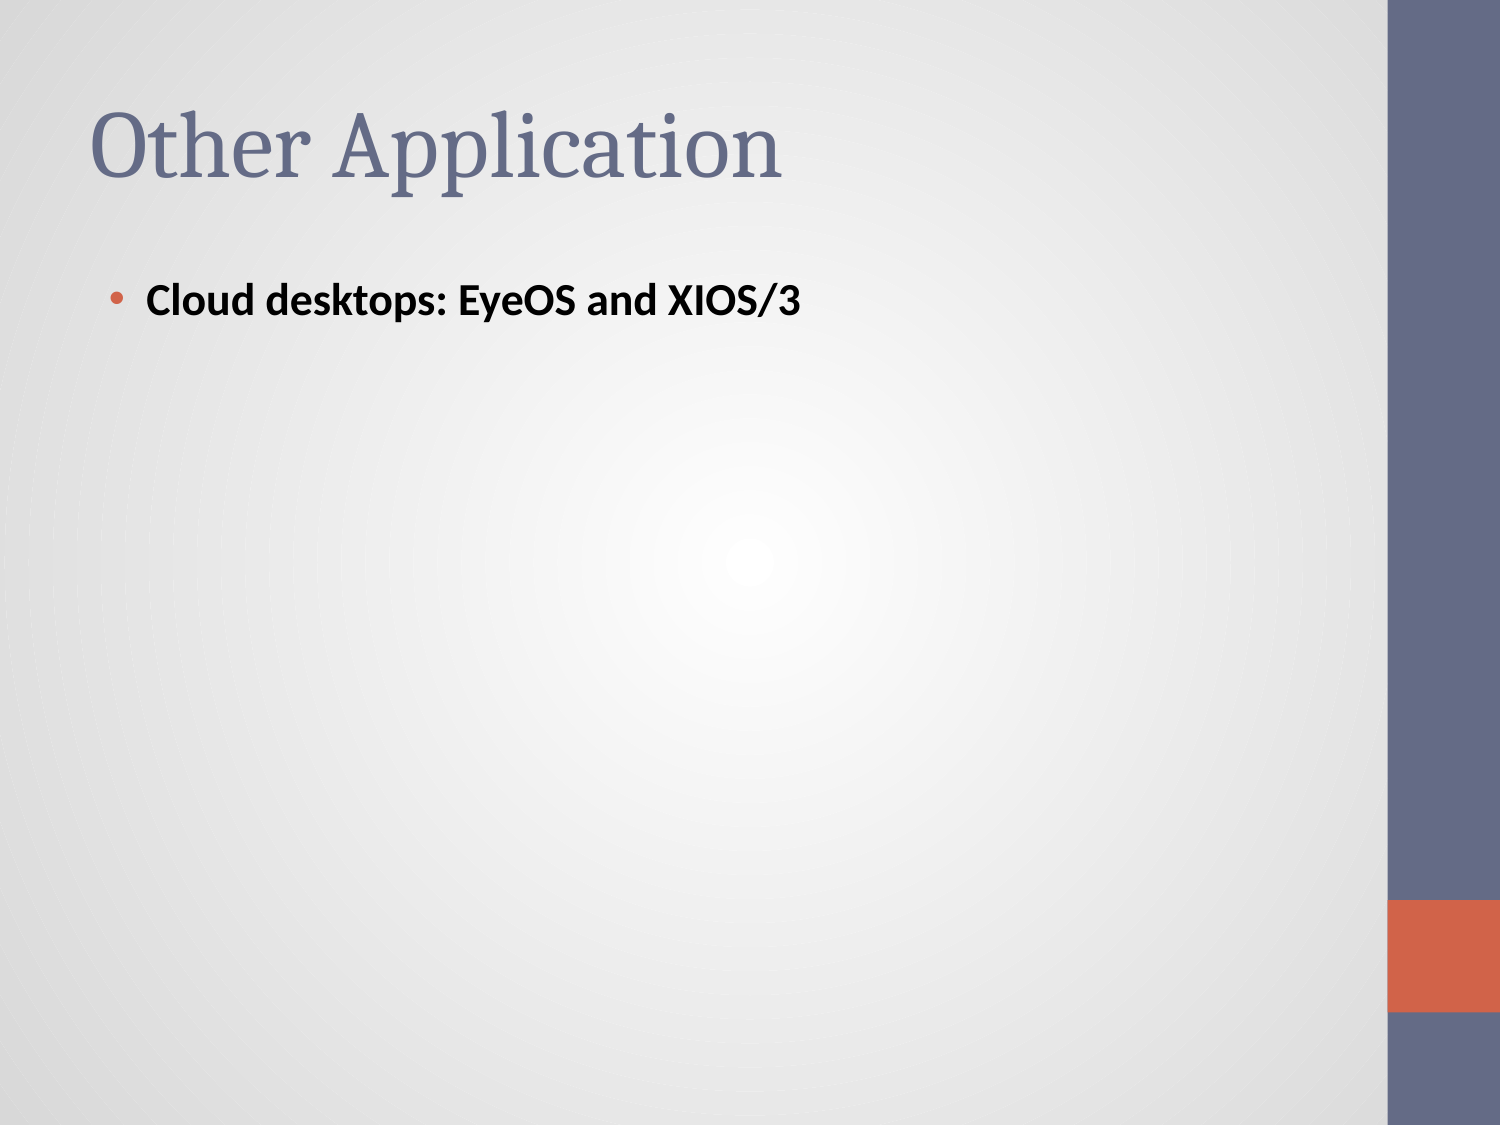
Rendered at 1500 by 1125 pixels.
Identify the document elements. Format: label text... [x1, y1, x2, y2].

list Cloud desktops: EyeOS and XIOS/3 [75, 262, 1325, 1050]
title Other Application [75, 45, 1325, 233]
